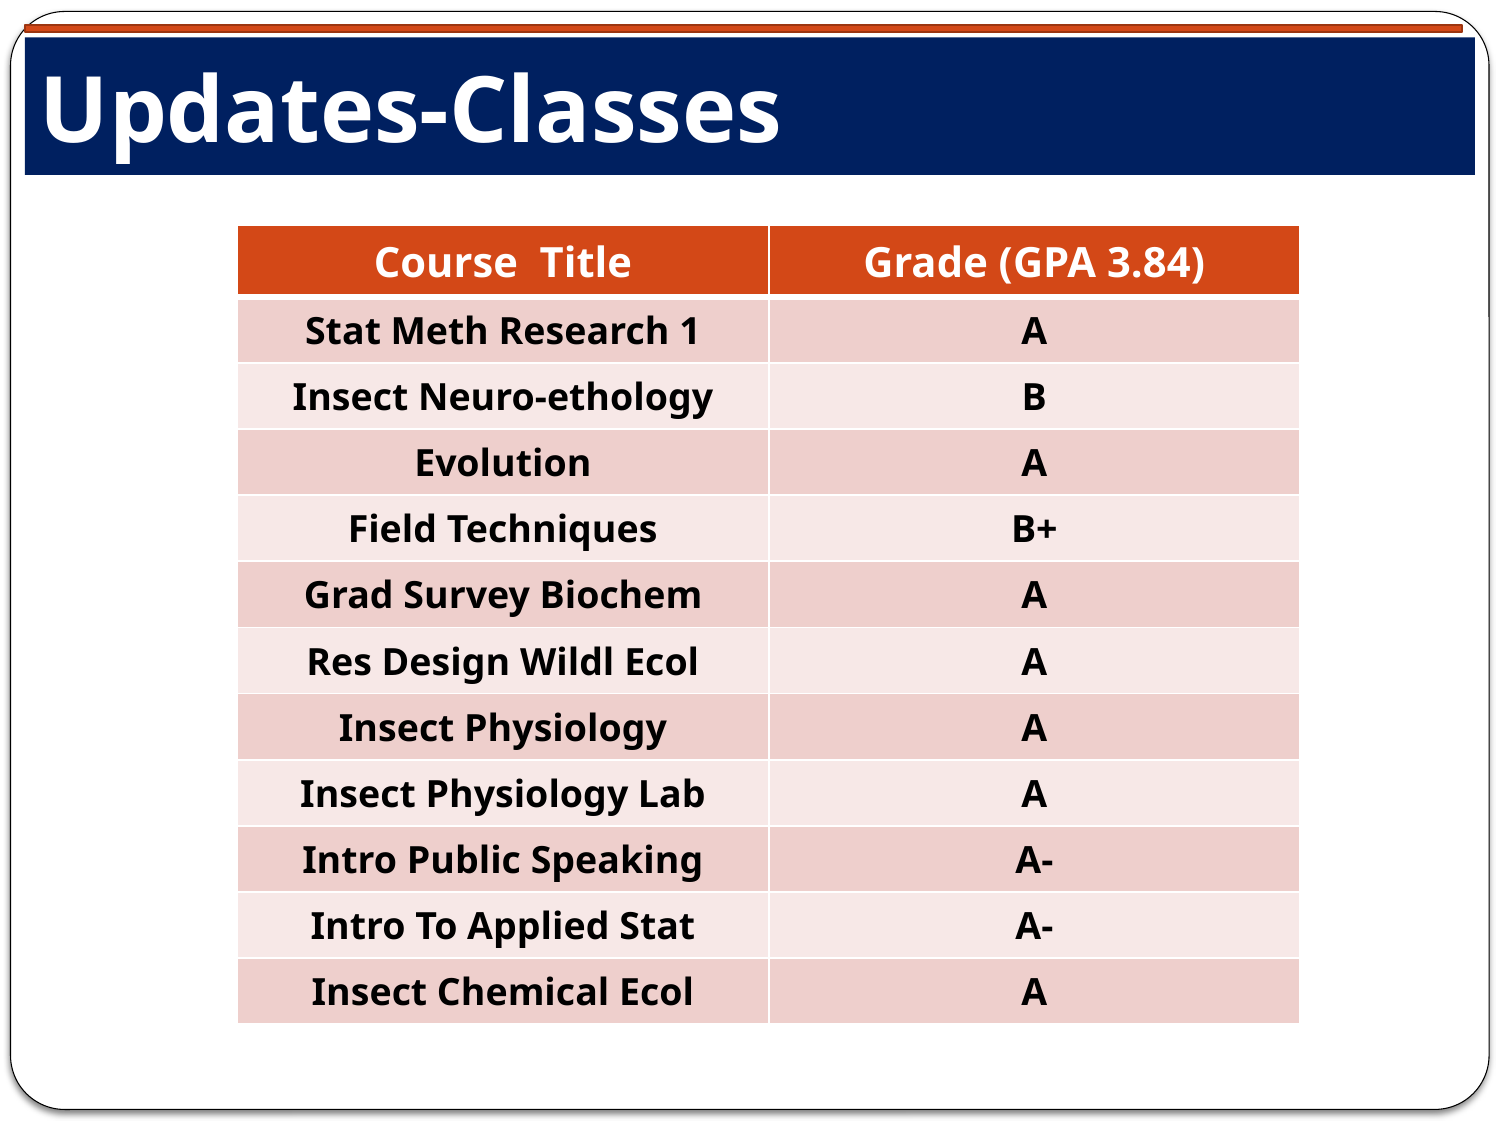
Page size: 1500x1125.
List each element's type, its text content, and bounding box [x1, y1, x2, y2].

text_box Updates-Classes [24, 36, 1476, 176]
table_cell Res Design Wildl Ecol [238, 628, 768, 693]
table_cell B [770, 364, 1299, 428]
table_cell Intro Public Speaking [238, 827, 768, 891]
text_box [24, 24, 1463, 33]
table_cell Stat Meth Research 1 [238, 300, 768, 362]
table_cell Field Techniques [238, 496, 768, 560]
table_cell Insect Physiology [238, 694, 768, 759]
table_cell A- [770, 827, 1299, 891]
table_cell A [770, 761, 1299, 825]
table_header Course Title [238, 226, 768, 294]
table_cell A [770, 694, 1299, 759]
table_header Grade (GPA 3.84) [770, 226, 1299, 294]
table_cell A [770, 959, 1299, 1023]
table_cell Insect Neuro-ethology [238, 364, 768, 428]
table_cell Grad Survey Biochem [238, 562, 768, 627]
table_cell A- [770, 893, 1299, 957]
table_cell A [770, 300, 1299, 362]
table_cell Intro To Applied Stat [238, 893, 768, 957]
table_cell Insect Chemical Ecol [238, 959, 768, 1023]
table_cell Insect Physiology Lab [238, 761, 768, 825]
table_cell Evolution [238, 430, 768, 494]
table_cell A [770, 430, 1299, 494]
table_cell A [770, 628, 1299, 693]
table_cell A [770, 562, 1299, 627]
table_cell B+ [770, 496, 1299, 560]
